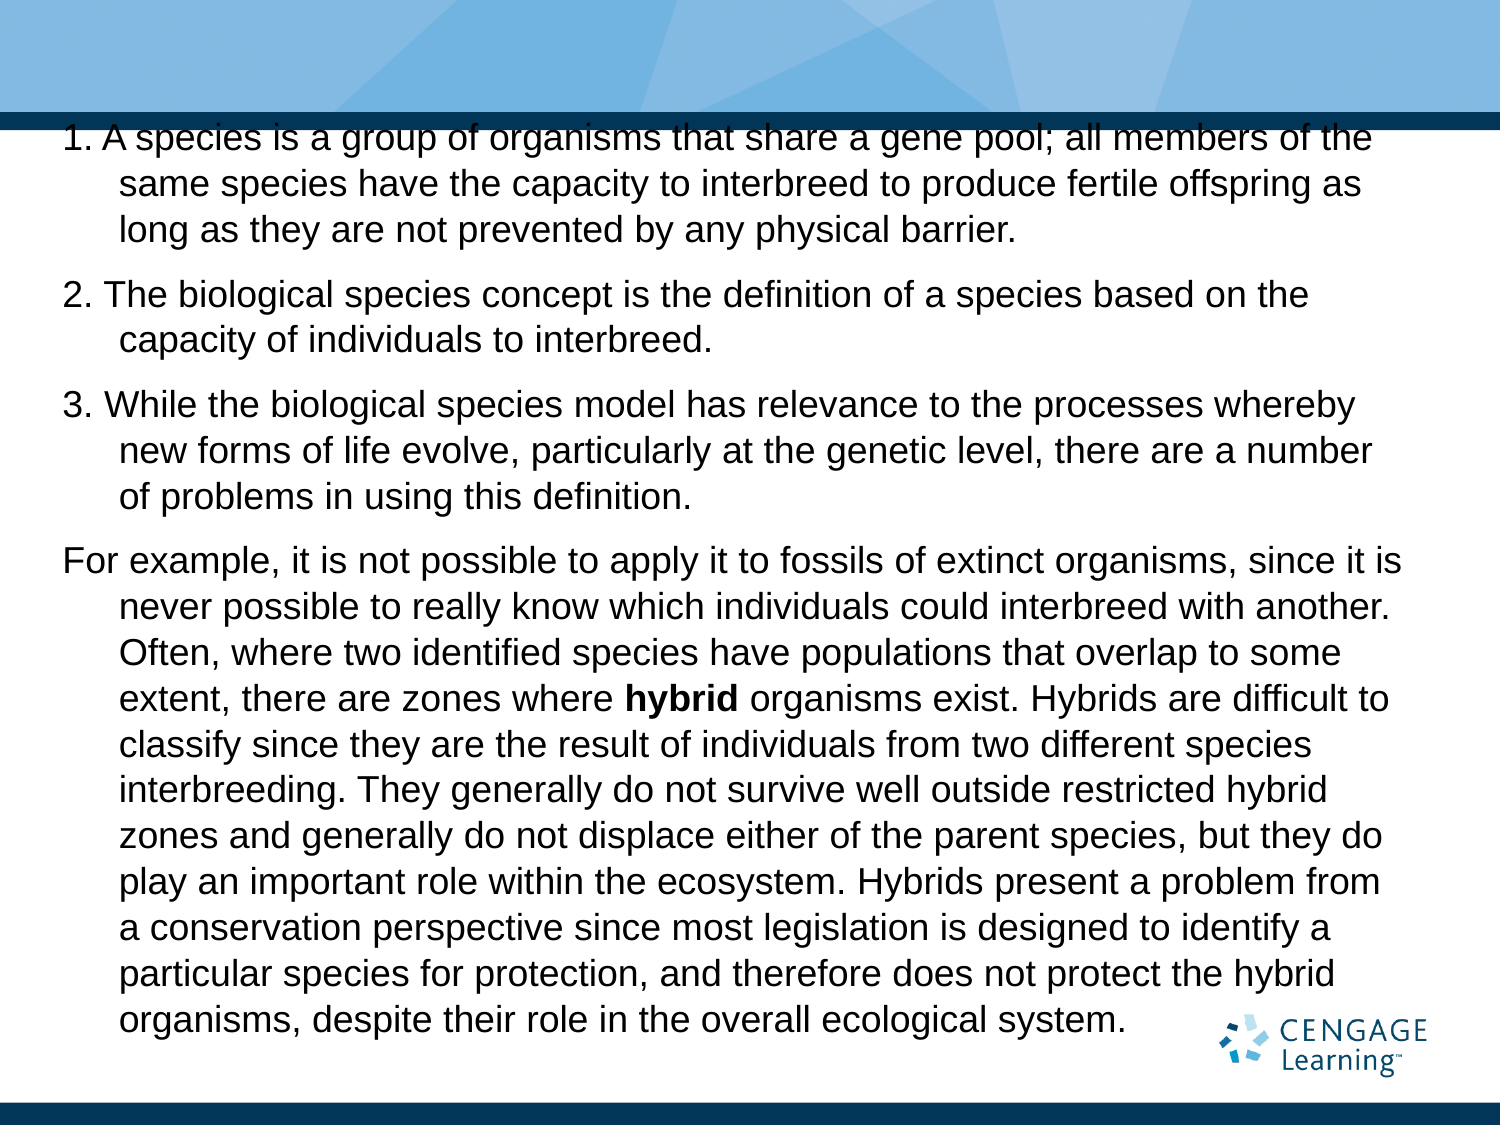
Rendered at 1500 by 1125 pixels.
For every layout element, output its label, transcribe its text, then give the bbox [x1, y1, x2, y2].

list 1. A species is a group of organisms that share a gene pool; all members of the same species have the capacity to interbreed to produce fertile offspring as long as they are not prevented by any physical barrier. 2. The biological species concept is the definition of a species based on the capacity of individuals to interbreed. 3. While the biological species model has relevance to the processes whereby new forms of life evolve, particularly at the genetic level, there are a number of problems in using this definition. For example, it is not possible to apply it to fossils of extinct organisms, since it is never possible to really know which individuals could interbreed with another. Often, where two identified species have populations that overlap to some extent, there are zones where hybrid organisms exist. Hybrids are difficult to classify since they are the result of individuals from two different species interbreeding. They generally do not survive well outside restricted hybrid zones and generally do not displace either of the parent species, but they do play an important role within the ecosystem. Hybrids present a problem from a conservation perspective since most legislation is designed to identify a particular species for protection, and therefore does not protect the hybrid organisms, despite their role in the overall ecological system. [62, 112, 1413, 788]
picture [0, 0, 1500, 112]
picture [1195, 990, 1450, 1101]
